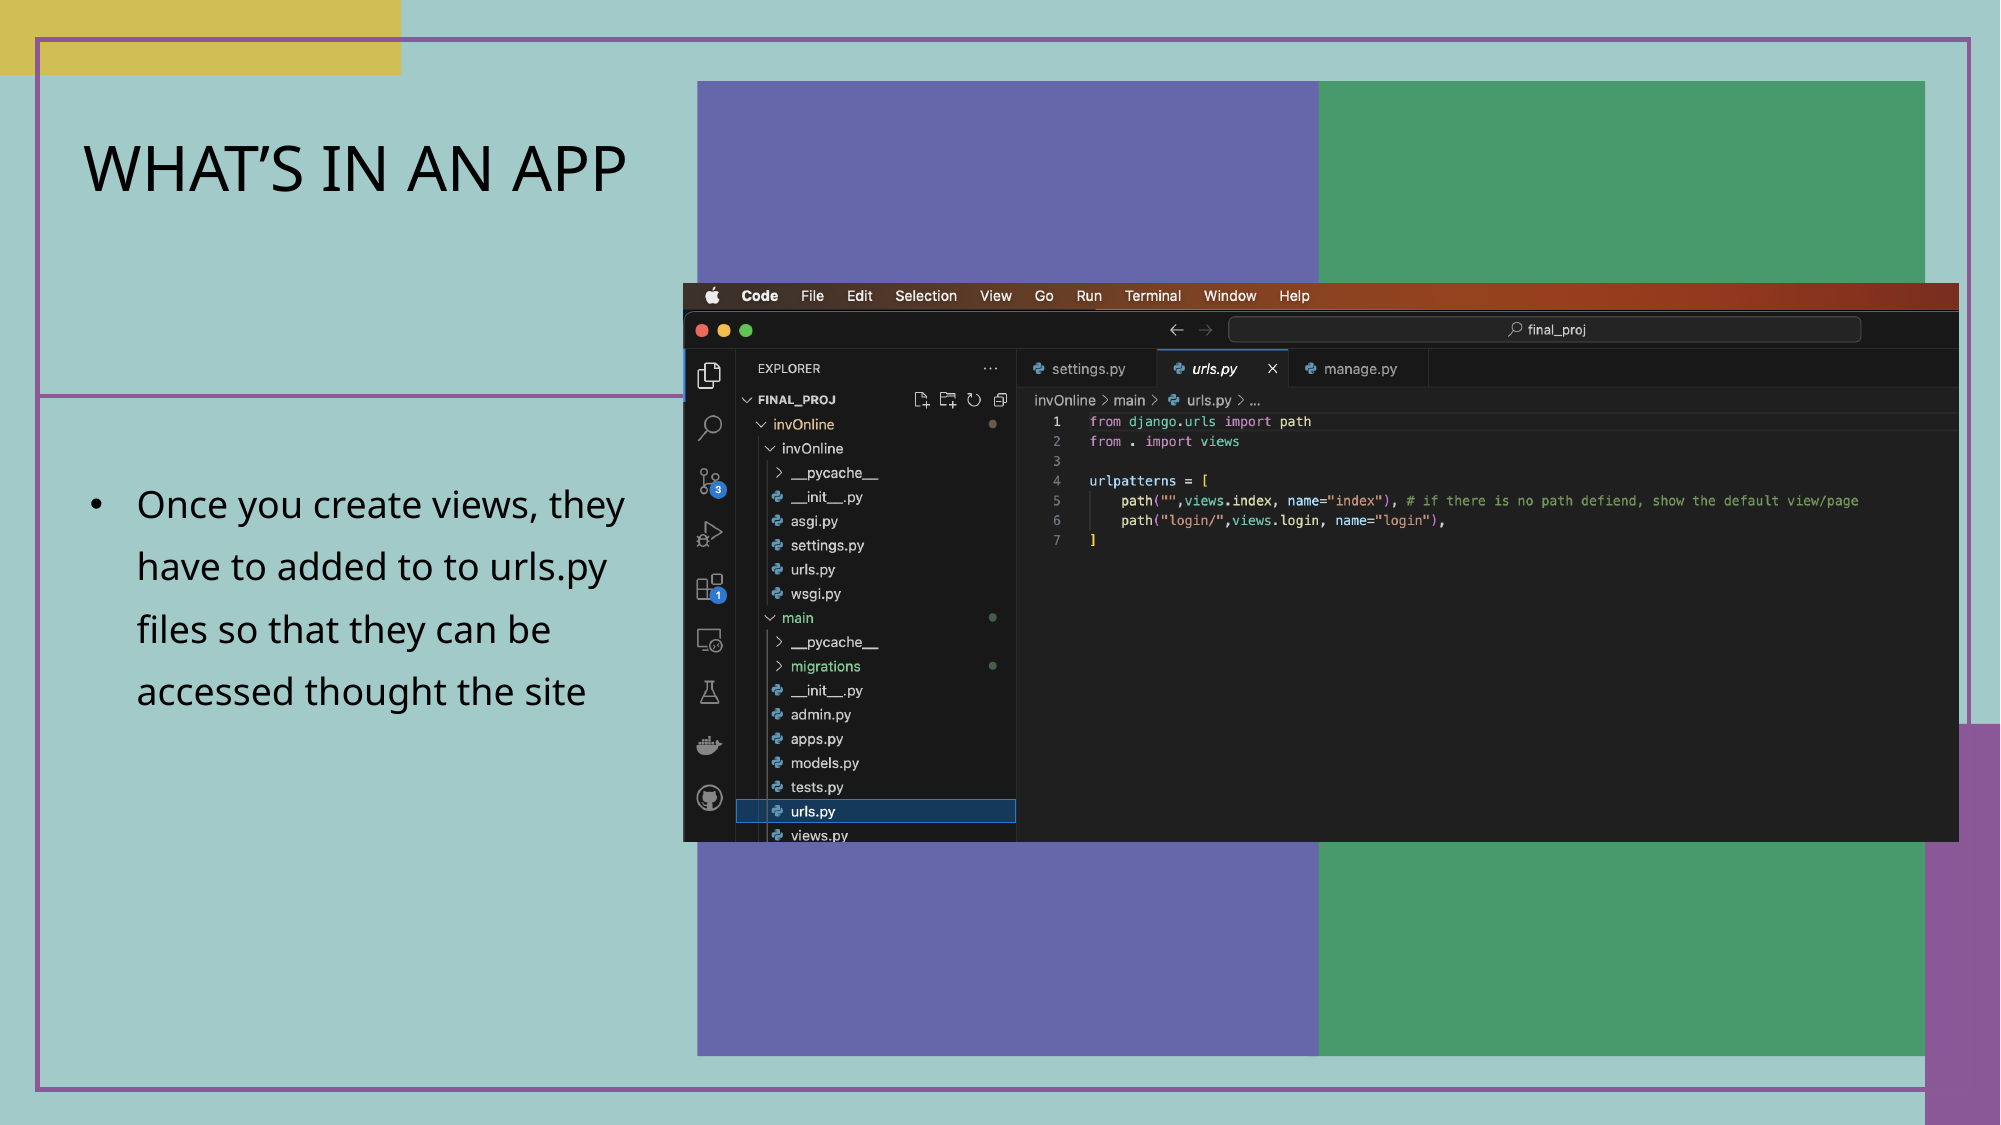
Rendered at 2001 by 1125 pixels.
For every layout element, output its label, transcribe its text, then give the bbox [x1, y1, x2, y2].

picture [683, 283, 1959, 842]
title What’s in an App [68, 94, 663, 239]
list Once you create views, they have to added to to urls.py files so that they can be accessed thought the site [75, 456, 644, 990]
